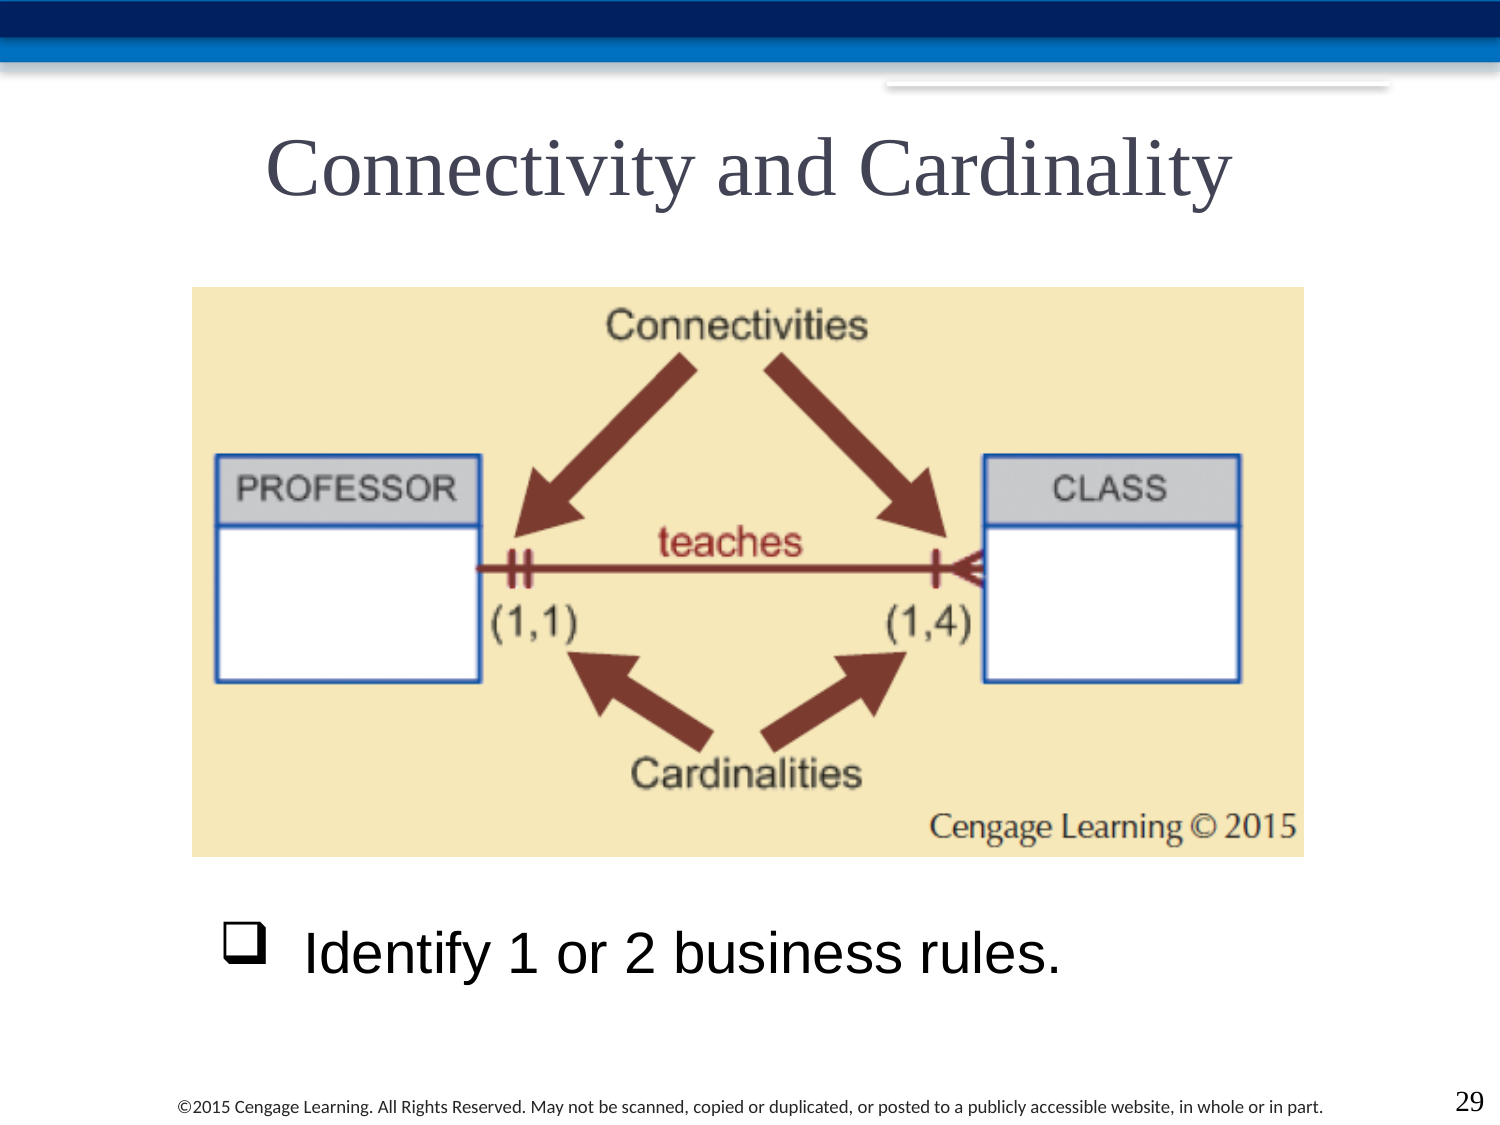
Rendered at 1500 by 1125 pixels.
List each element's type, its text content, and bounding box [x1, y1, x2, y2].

picture [191, 287, 1305, 857]
title Connectivity and Cardinality [75, 75, 1425, 250]
slide_number 29 [1425, 1074, 1500, 1125]
text_box Identify 1 or 2 business rules. [204, 908, 1079, 993]
